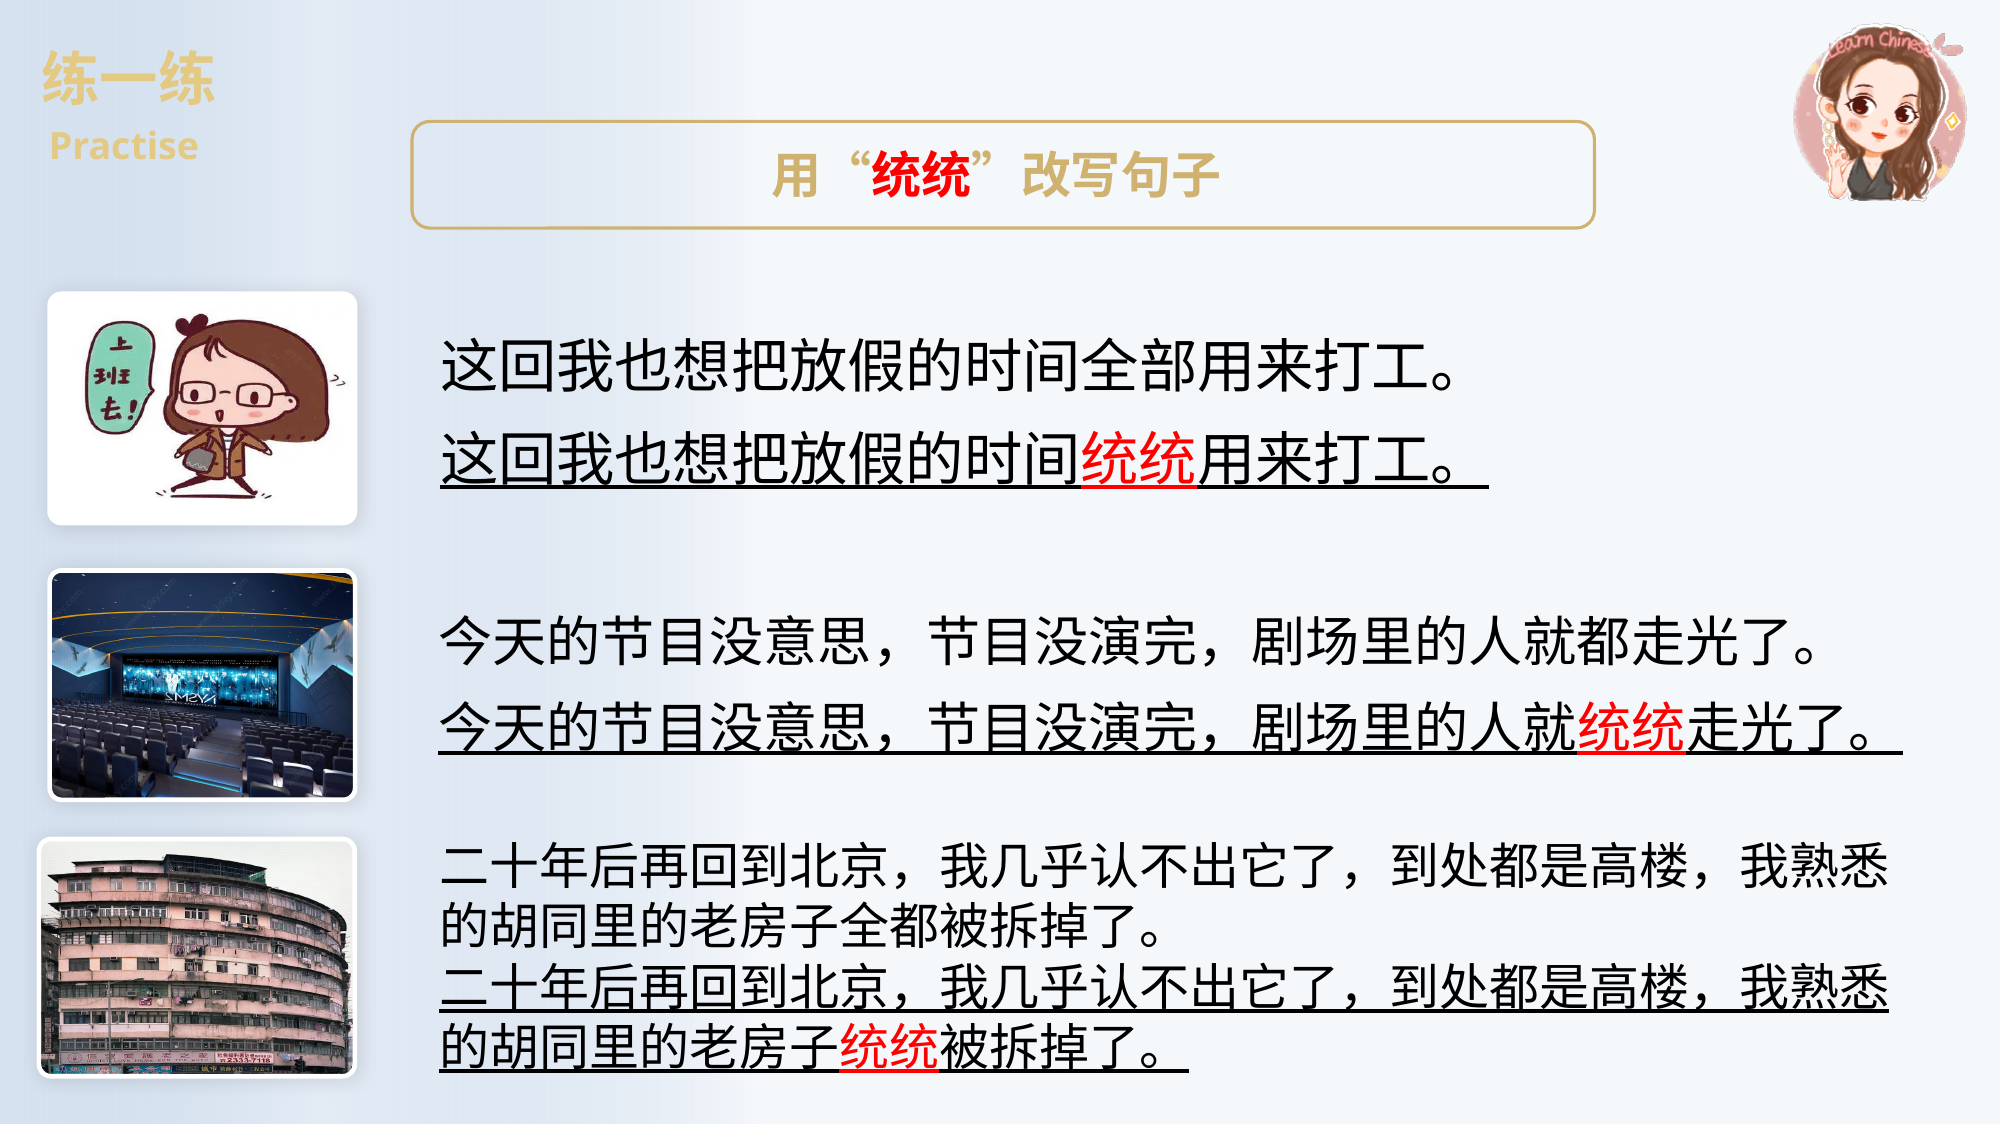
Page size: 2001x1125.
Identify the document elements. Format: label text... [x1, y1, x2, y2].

text_box 这回我也想把放假的时间全部用来打工。 [425, 321, 1504, 407]
text_box 今天的节目没意思，节目没演完，剧场里的人就统统走光了。 [423, 685, 1918, 766]
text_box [397, 121, 1595, 229]
text_box 练一练 [27, 35, 477, 120]
text_box 今天的节目没意思，节目没演完，剧场里的人就都走光了。 [423, 600, 1864, 680]
text_box [38, 838, 355, 1077]
text_box 二十年后再回到北京，我几乎认不出它了，到处都是高楼，我熟悉的胡同里的老房子全都被拆掉了。 [424, 826, 1906, 947]
text_box [49, 570, 356, 800]
text_box [49, 293, 356, 524]
text_box 这回我也想把放假的时间统统用来打工。 [425, 414, 1504, 500]
text_box 二十年后再回到北京，我几乎认不出它了，到处都是高楼，我熟悉的胡同里的老房子统统被拆掉了。 [424, 947, 1928, 1083]
picture [0, 0, 2001, 1125]
text_box Practise [34, 115, 215, 175]
